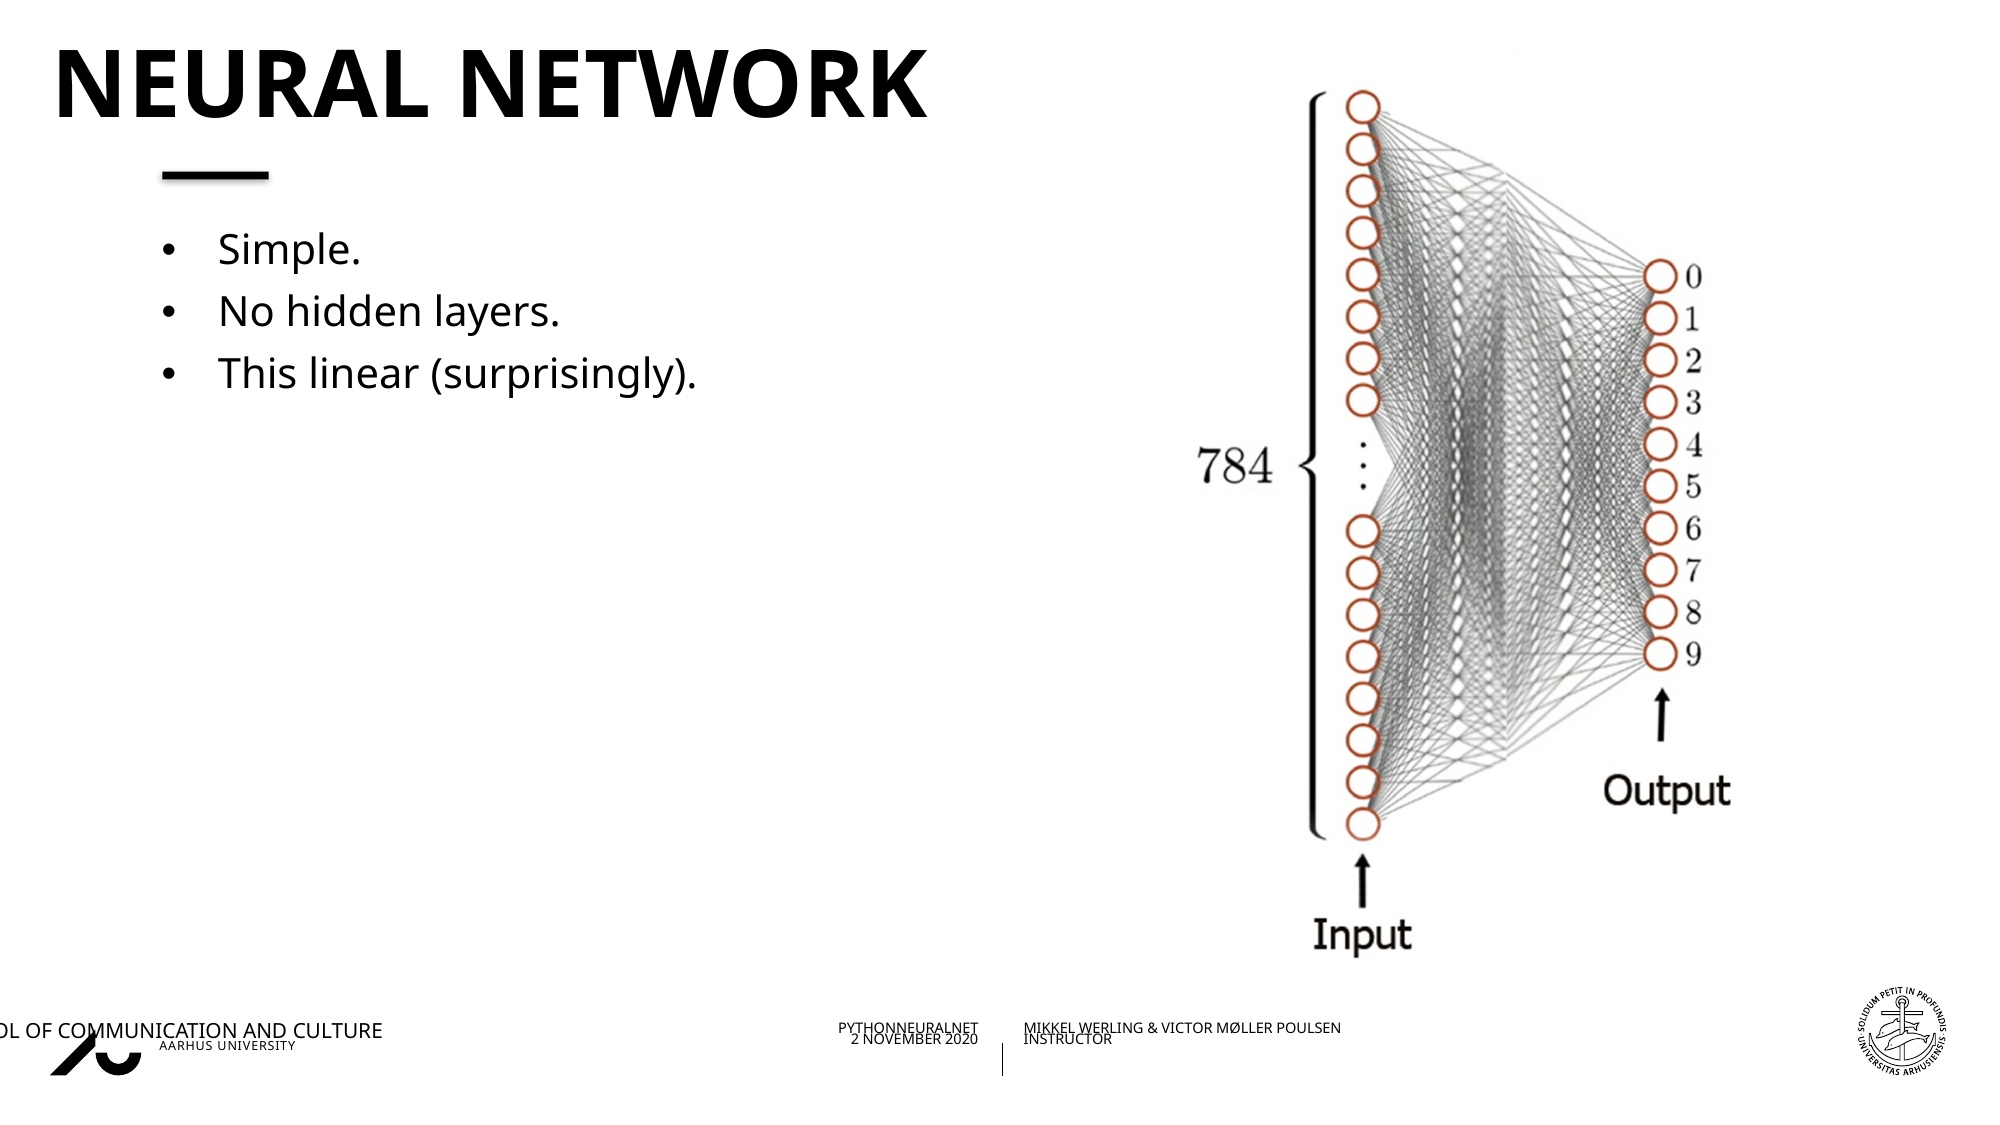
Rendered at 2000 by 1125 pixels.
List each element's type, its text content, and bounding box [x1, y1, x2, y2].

list Simple. No hidden layers. This linear (surprisingly). [161, 224, 979, 968]
title Neural network [51, 37, 979, 162]
picture [1026, 51, 1944, 968]
